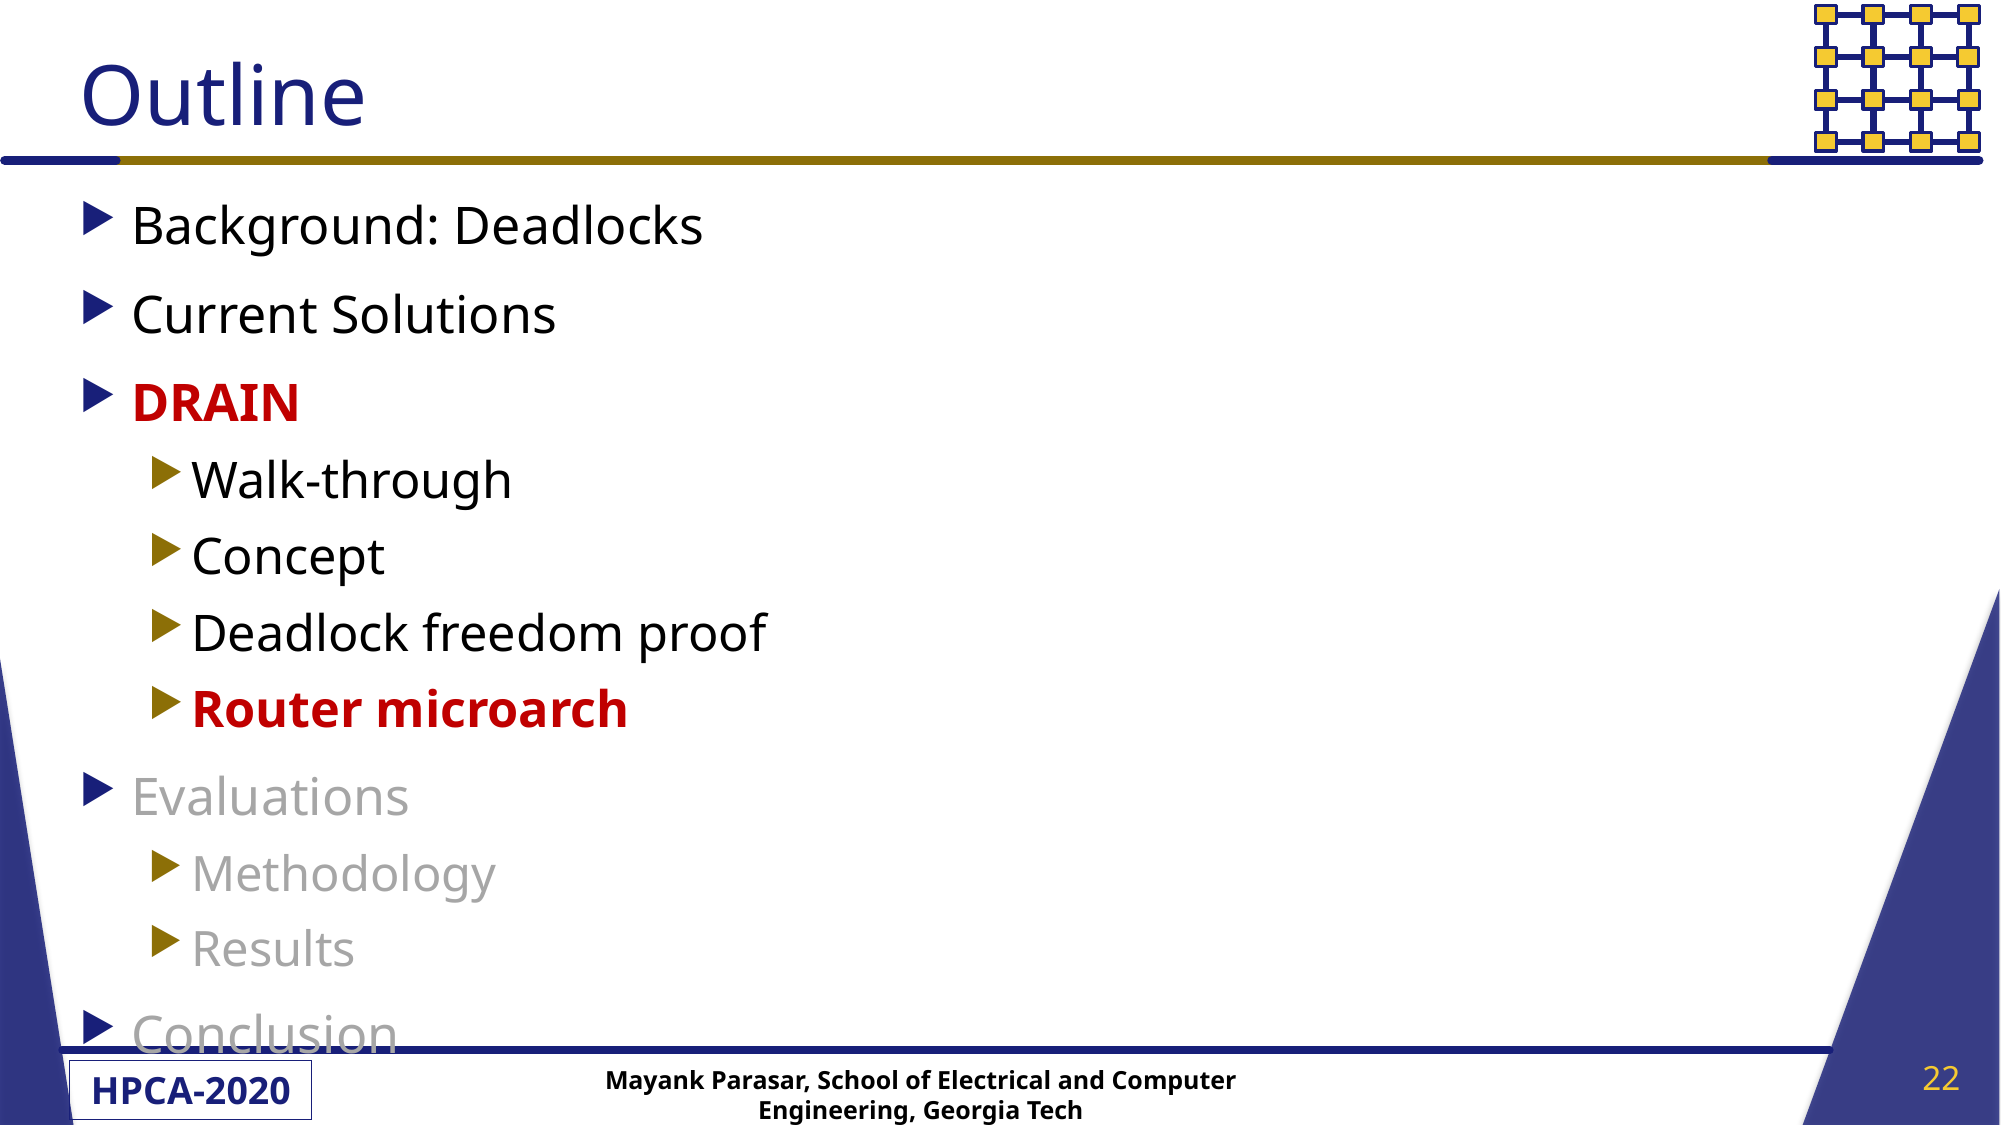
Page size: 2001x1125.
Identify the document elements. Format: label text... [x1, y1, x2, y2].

footer Mayank Parasar, School of Electrical and Computer Engineering, Georgia Tech [587, 1057, 1255, 1118]
slide_number 22 [1863, 1050, 1976, 1110]
list Background: Deadlocks Current Solutions DRAIN Walk-through Concept Deadlock freedom proof Router microarch Evaluations Methodology Results Conclusion [64, 185, 1821, 1081]
title Outline [64, 35, 1819, 161]
